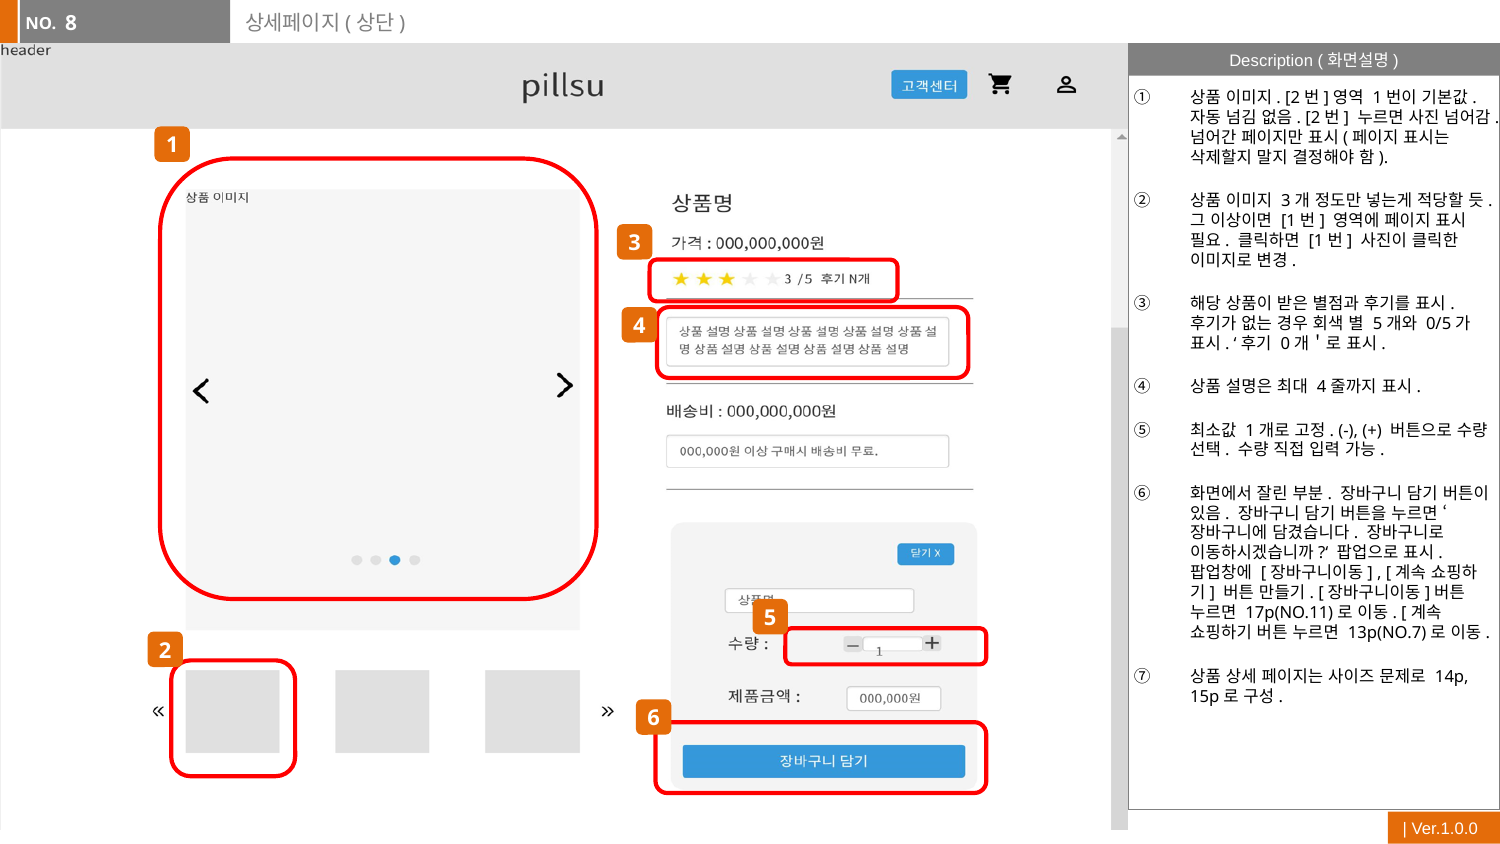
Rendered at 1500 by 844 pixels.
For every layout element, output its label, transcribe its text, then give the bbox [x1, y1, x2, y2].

title 상세페이지(상단) [231, 2, 1117, 42]
picture [0, 43, 1129, 830]
list 상품 이미지. [2번]영역 1번이 기본값. 자동 넘김 없음. [2번] 누르면 사진 넘어감. 넘어간 페이지만 표시(페이지 표시는 삭제할지 말지 결정해야 함). 상품 이미지 3개 정도만 넣는게 적당할 듯. 그 이상이면 [1번] 영역에 페이지 표시 필요. 클릭하면 [1번] 사진이 클릭한 이미지로 변경. 해당 상품이 받은 별점과 후기를 표시. 후기가 없는 경우 회색 별 5개와 0/5가 표시. ‘후기 0개＇로 표시. 상품 설명은 최대 4줄까지 표시. 최소값 1개로 고정. (-), (+) 버튼으로 수량 선택. 수량 직접 입력 가능. 화면에서 잘린 부분. 장바구니 담기 버튼이 있음. 장바구니 담기 버튼을 누르면 ‘장바구니에 담겼습니다. 장바구니로 이동하시겠습니까?‘ 팝업으로 표시. 팝업창에 [장바구니이동] , [계속 쇼핑하기] 버튼 만들기. [장바구니이동]버튼 누르면 17p(NO.11)로 이동. [계속 쇼핑하기 버튼 누르면 13p(NO.7)로 이동. 상품 상세 페이지는 사이즈 문제로 14p, 15p로 구성. [1132, 79, 1500, 812]
list 8 [64, 2, 231, 42]
